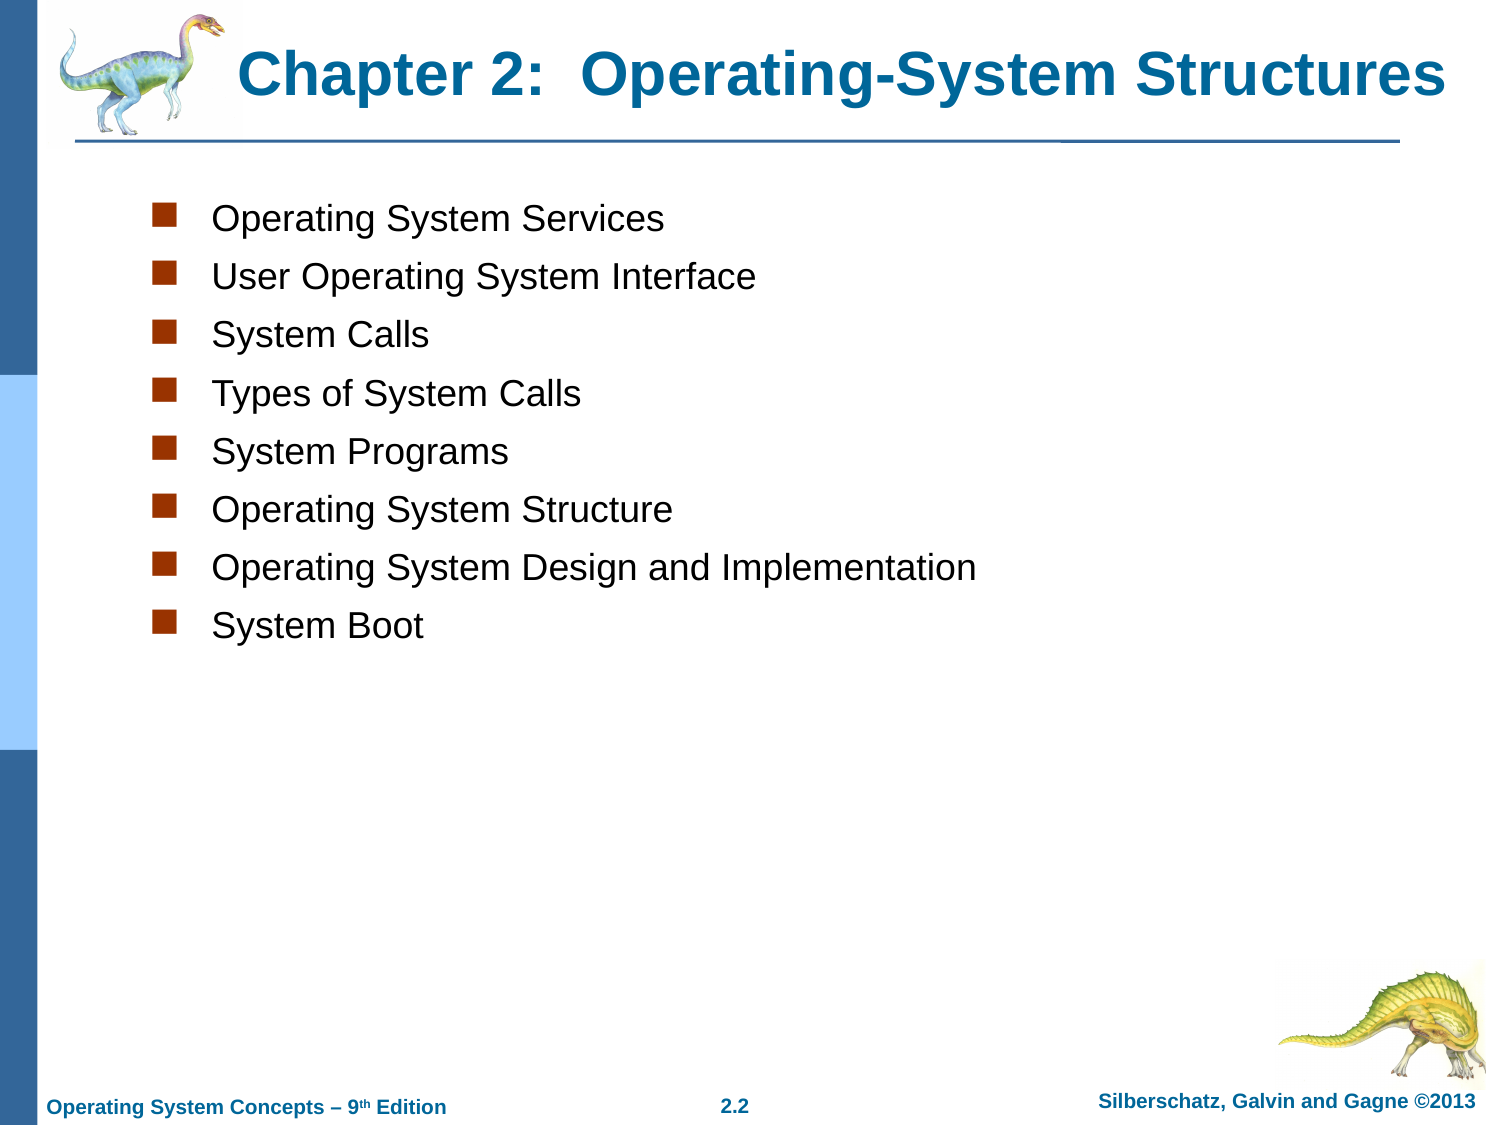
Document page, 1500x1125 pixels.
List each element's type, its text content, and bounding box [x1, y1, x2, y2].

title Chapter 2: Operating-System Structures [141, 20, 1500, 116]
picture [1275, 959, 1486, 1090]
picture [46, 0, 243, 149]
list Operating System Services User Operating System Interface System Calls Types of System Calls System Programs Operating System Structure Operating System Design and Implementation System Boot [140, 186, 1491, 930]
